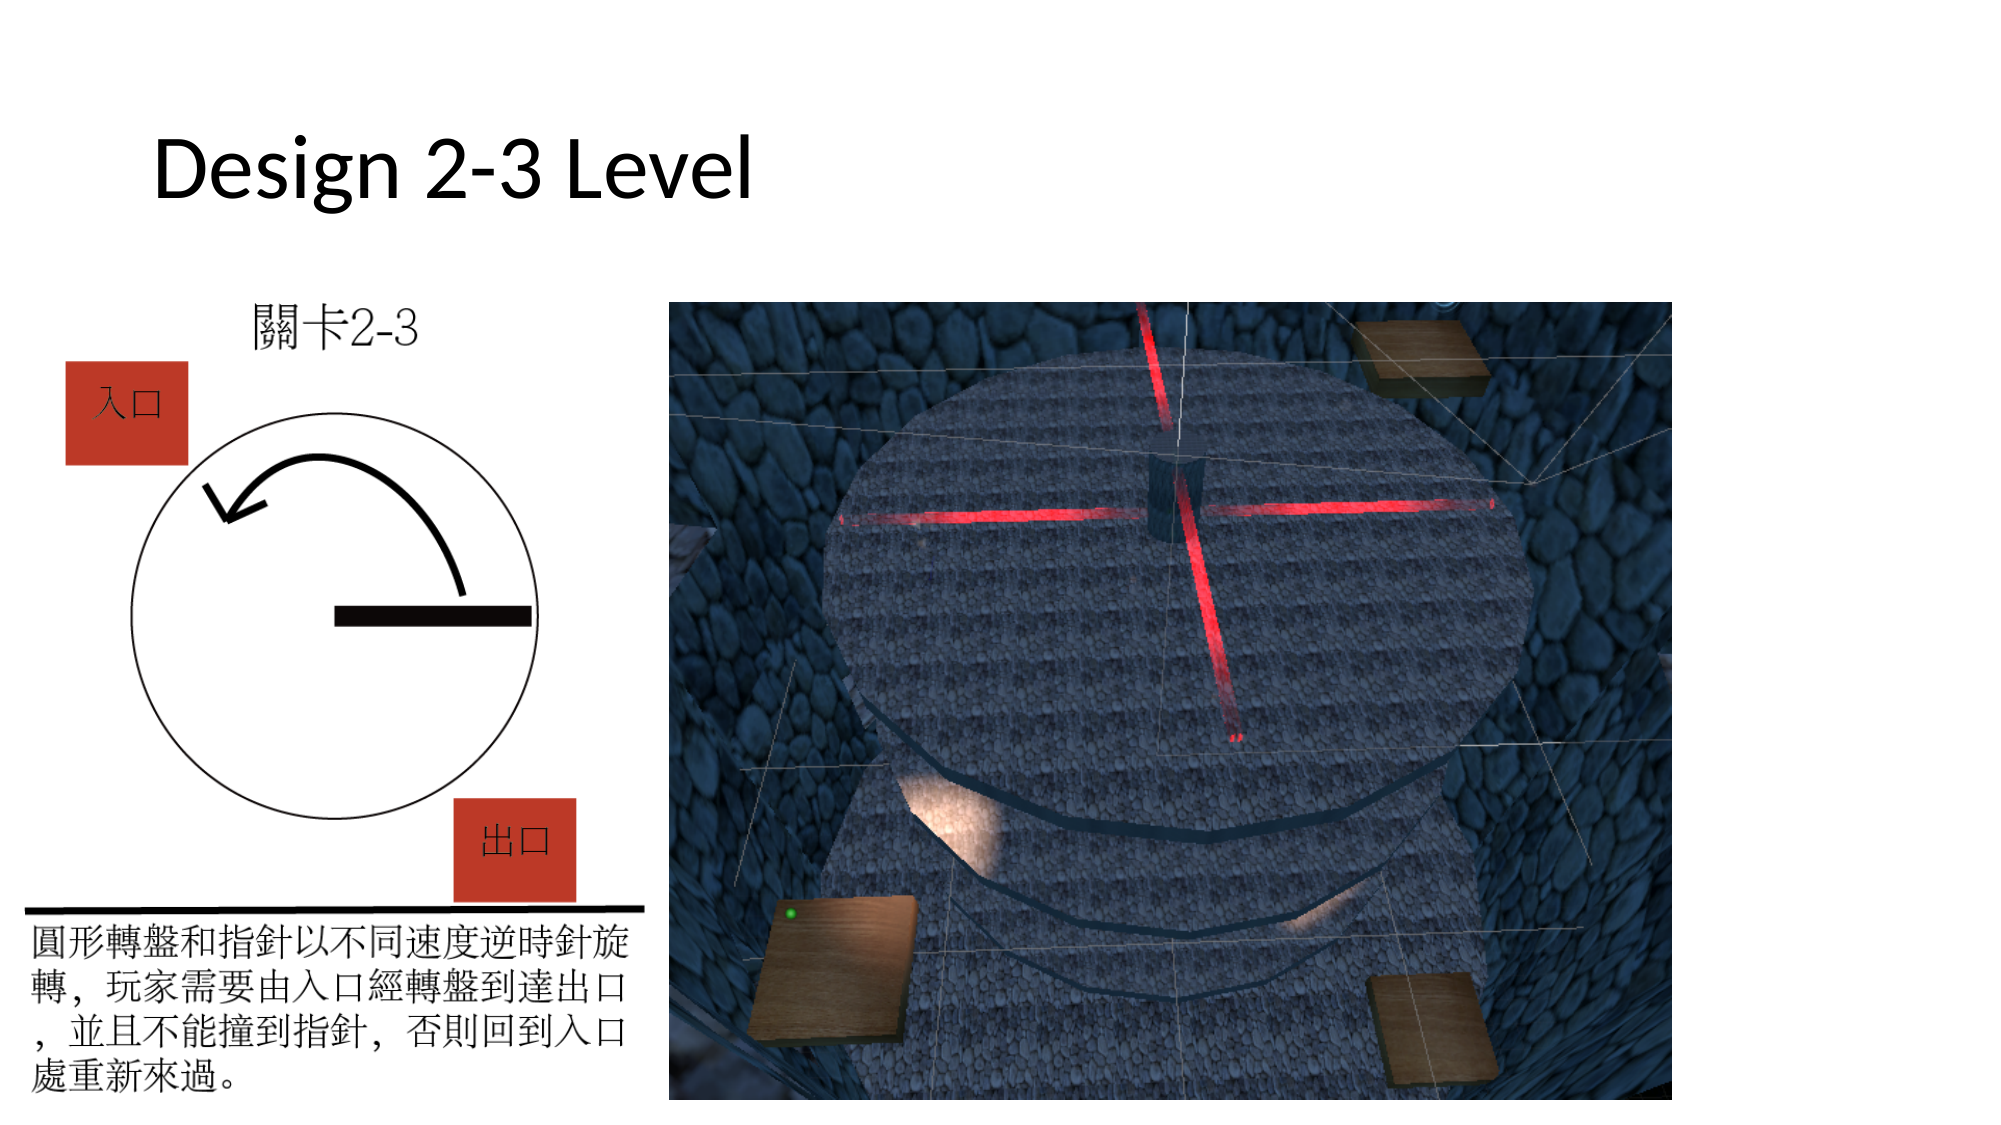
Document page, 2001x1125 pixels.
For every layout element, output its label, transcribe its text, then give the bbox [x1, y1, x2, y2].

picture [24, 302, 645, 1101]
title Design 2-3 Level [137, 59, 1863, 278]
picture [668, 302, 1672, 1101]
